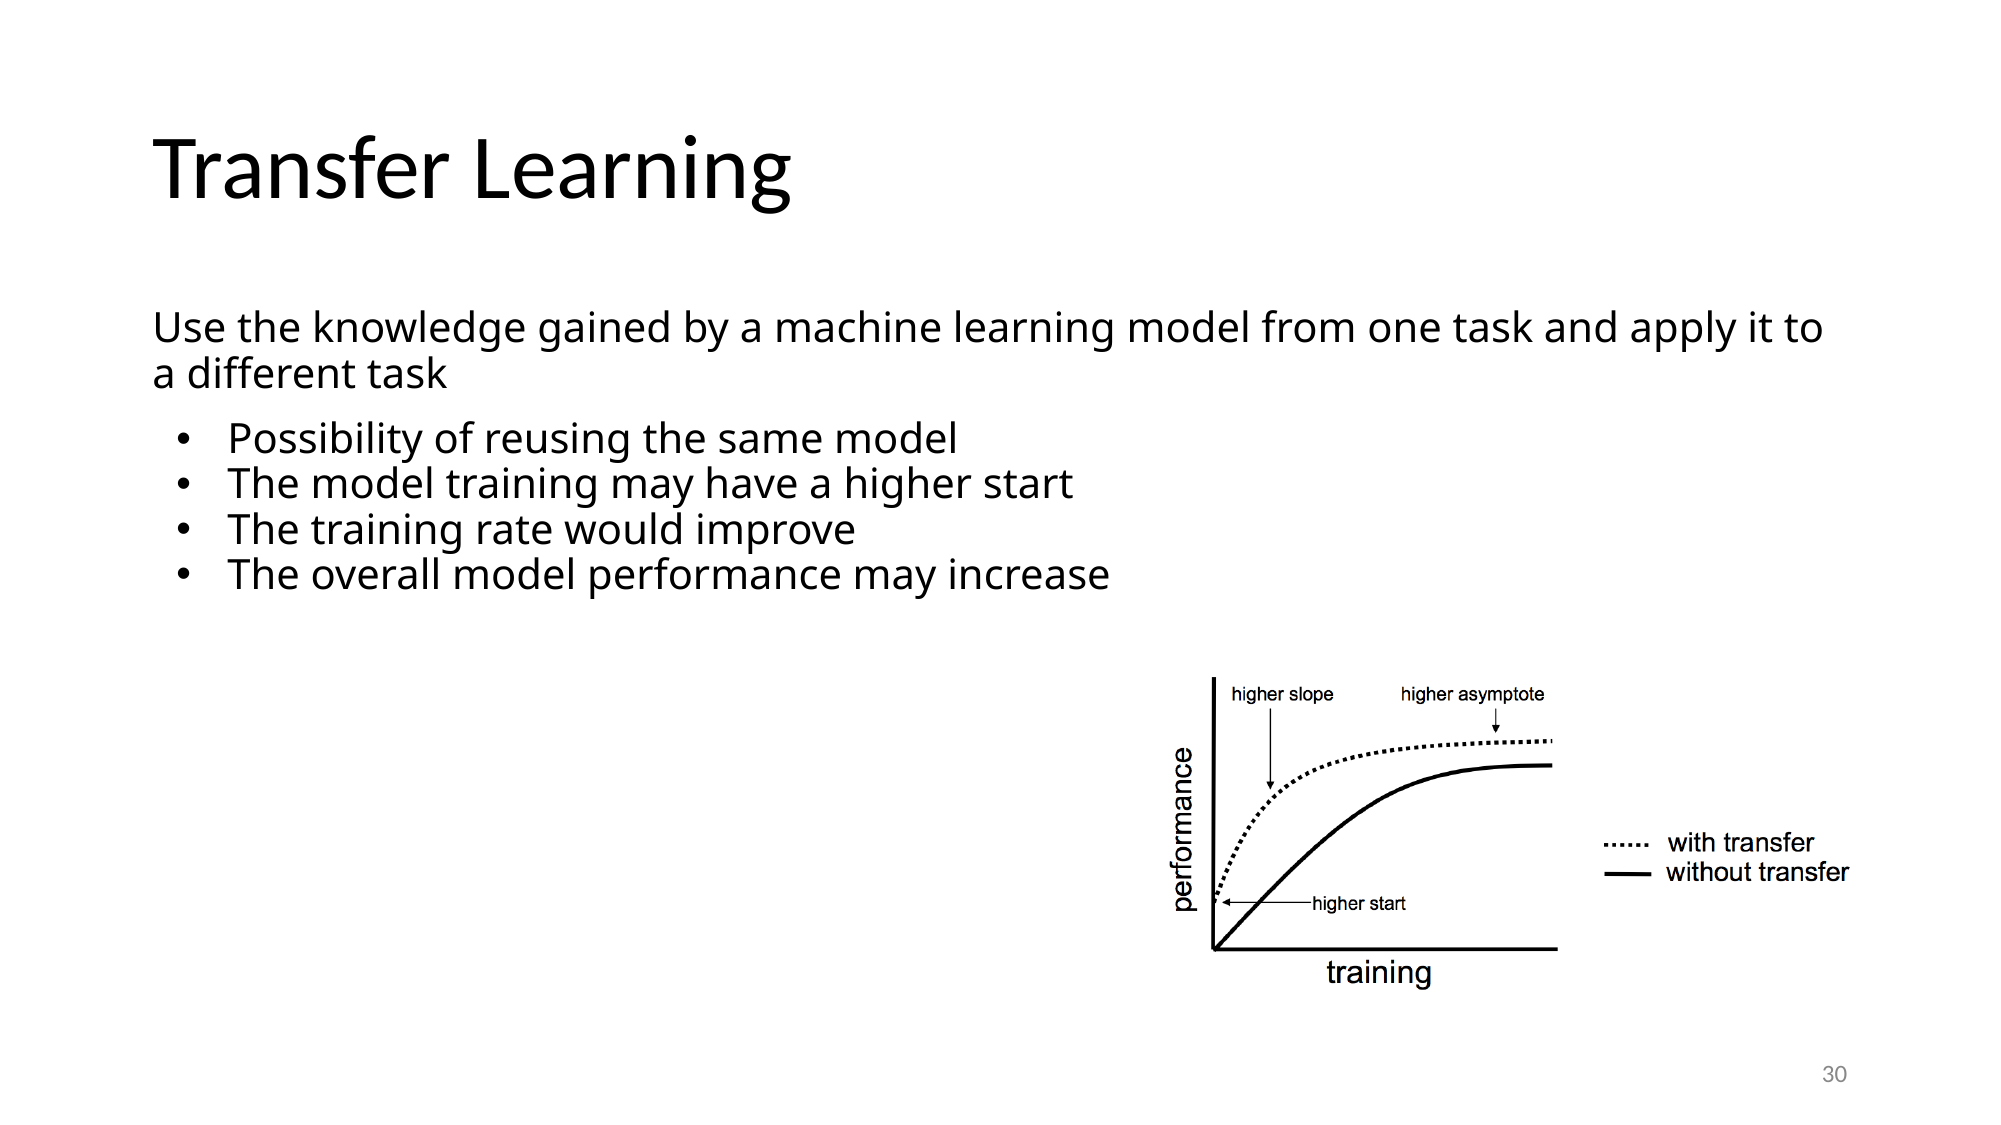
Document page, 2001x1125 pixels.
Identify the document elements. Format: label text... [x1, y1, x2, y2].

title Transfer Learning [137, 59, 1863, 278]
picture [1162, 656, 1863, 1003]
list Use the knowledge gained by a machine learning model from one task and apply it to a different task Possibility of reusing the same model The model training may have a higher start The training rate would improve The overall model performance may increase [137, 299, 1863, 1014]
slide_number 30 [1412, 1042, 1863, 1103]
